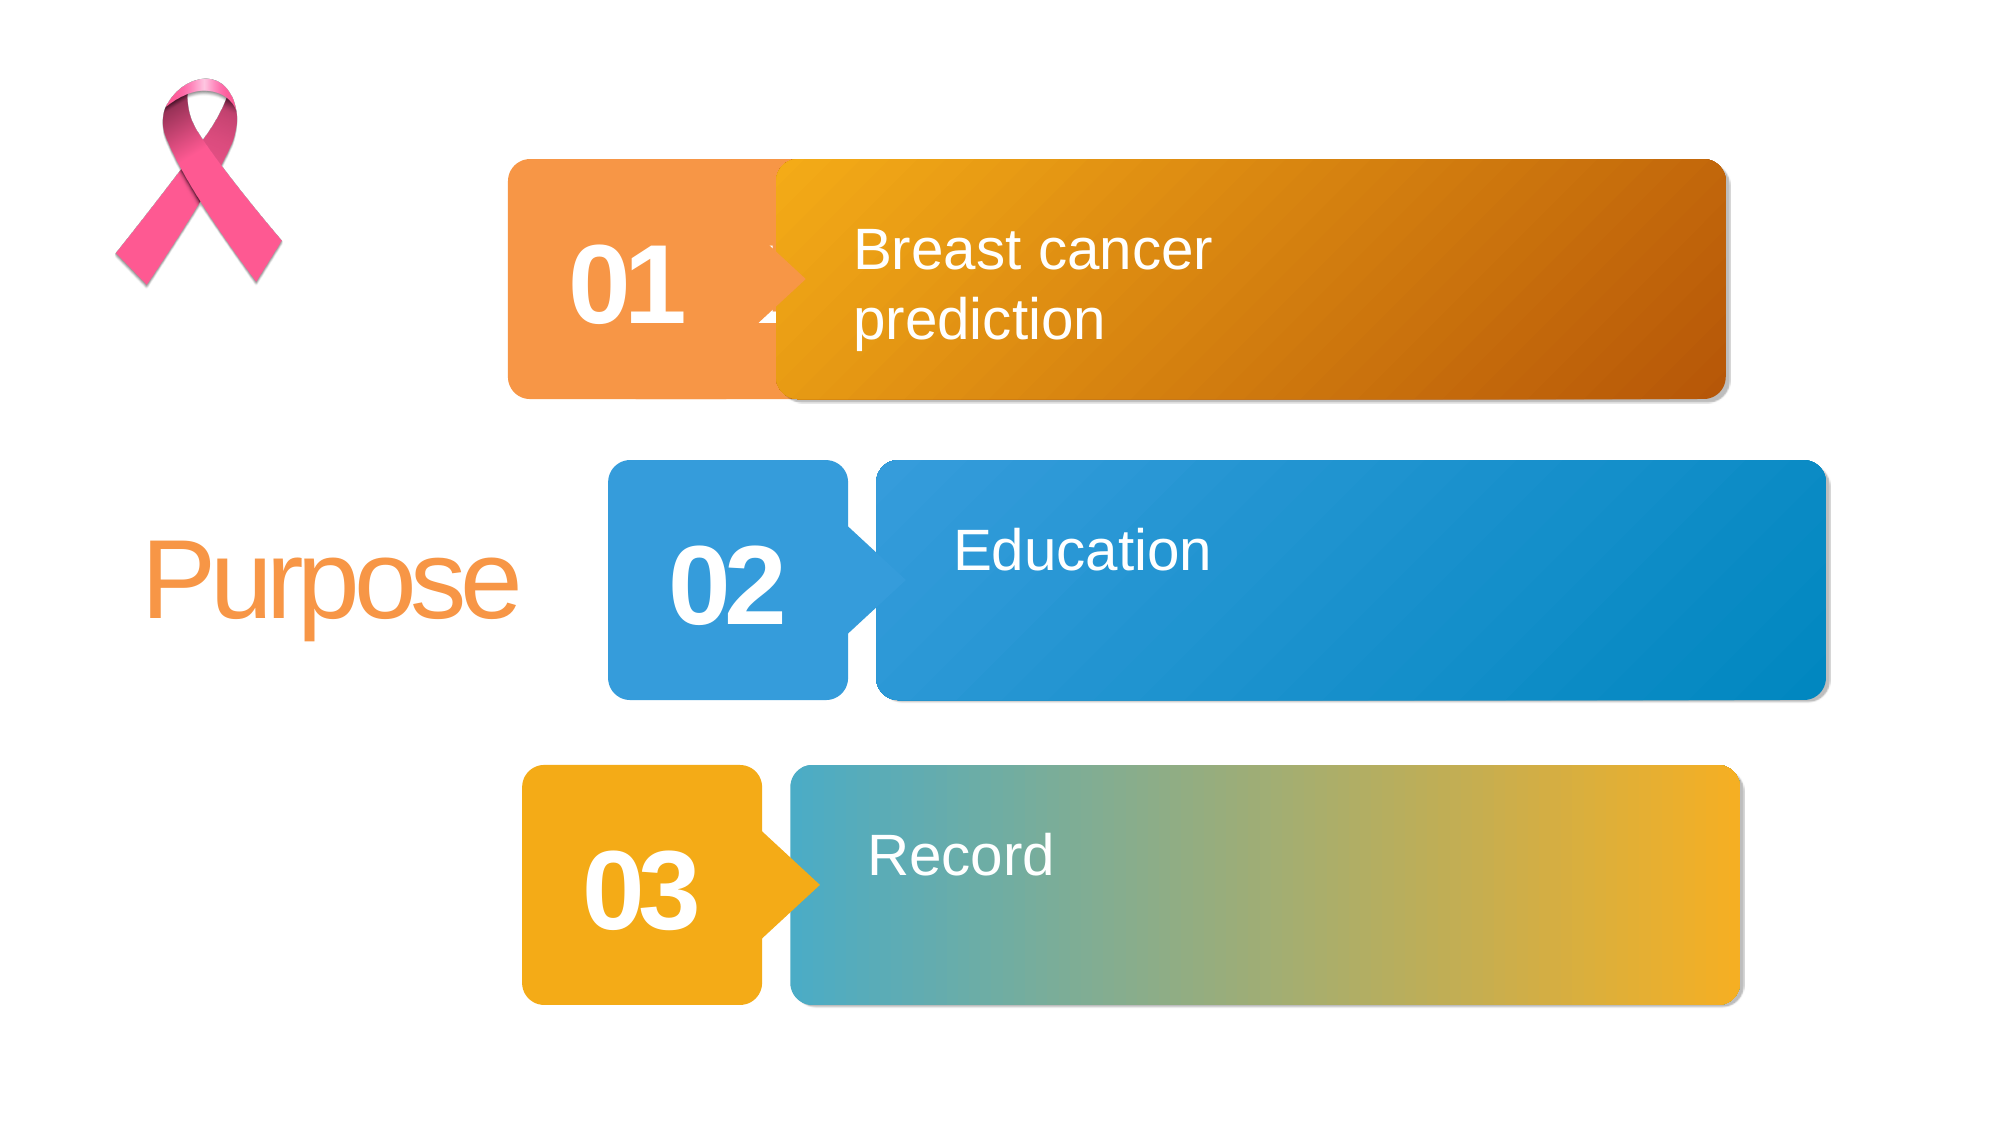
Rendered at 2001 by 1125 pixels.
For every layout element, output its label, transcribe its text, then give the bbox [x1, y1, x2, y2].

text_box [521, 764, 1741, 1006]
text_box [507, 158, 1726, 400]
picture [43, 74, 361, 301]
text_box Purpose [90, 291, 538, 856]
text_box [607, 459, 1827, 701]
